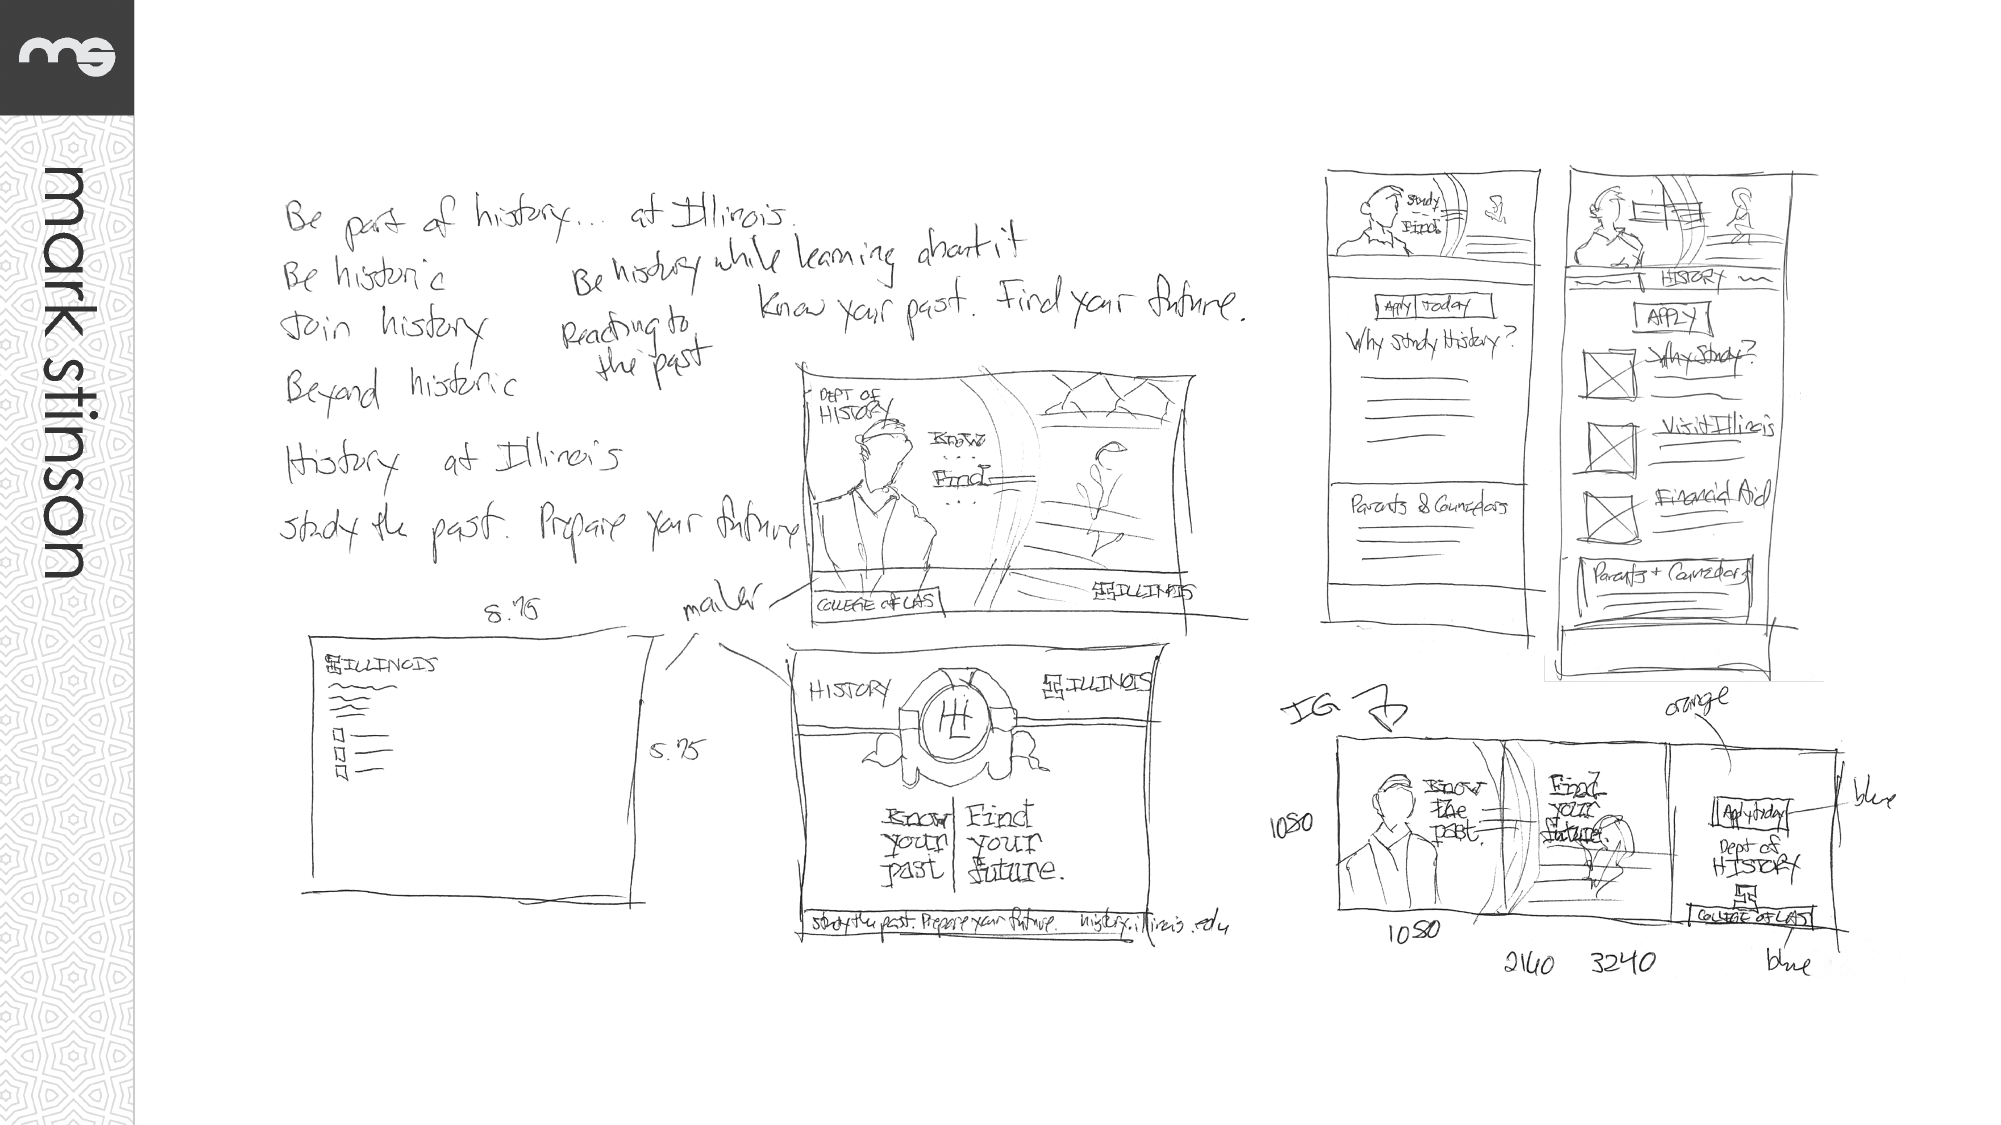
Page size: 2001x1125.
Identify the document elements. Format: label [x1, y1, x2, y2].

picture [0, 0, 141, 1125]
picture [239, 149, 1907, 984]
